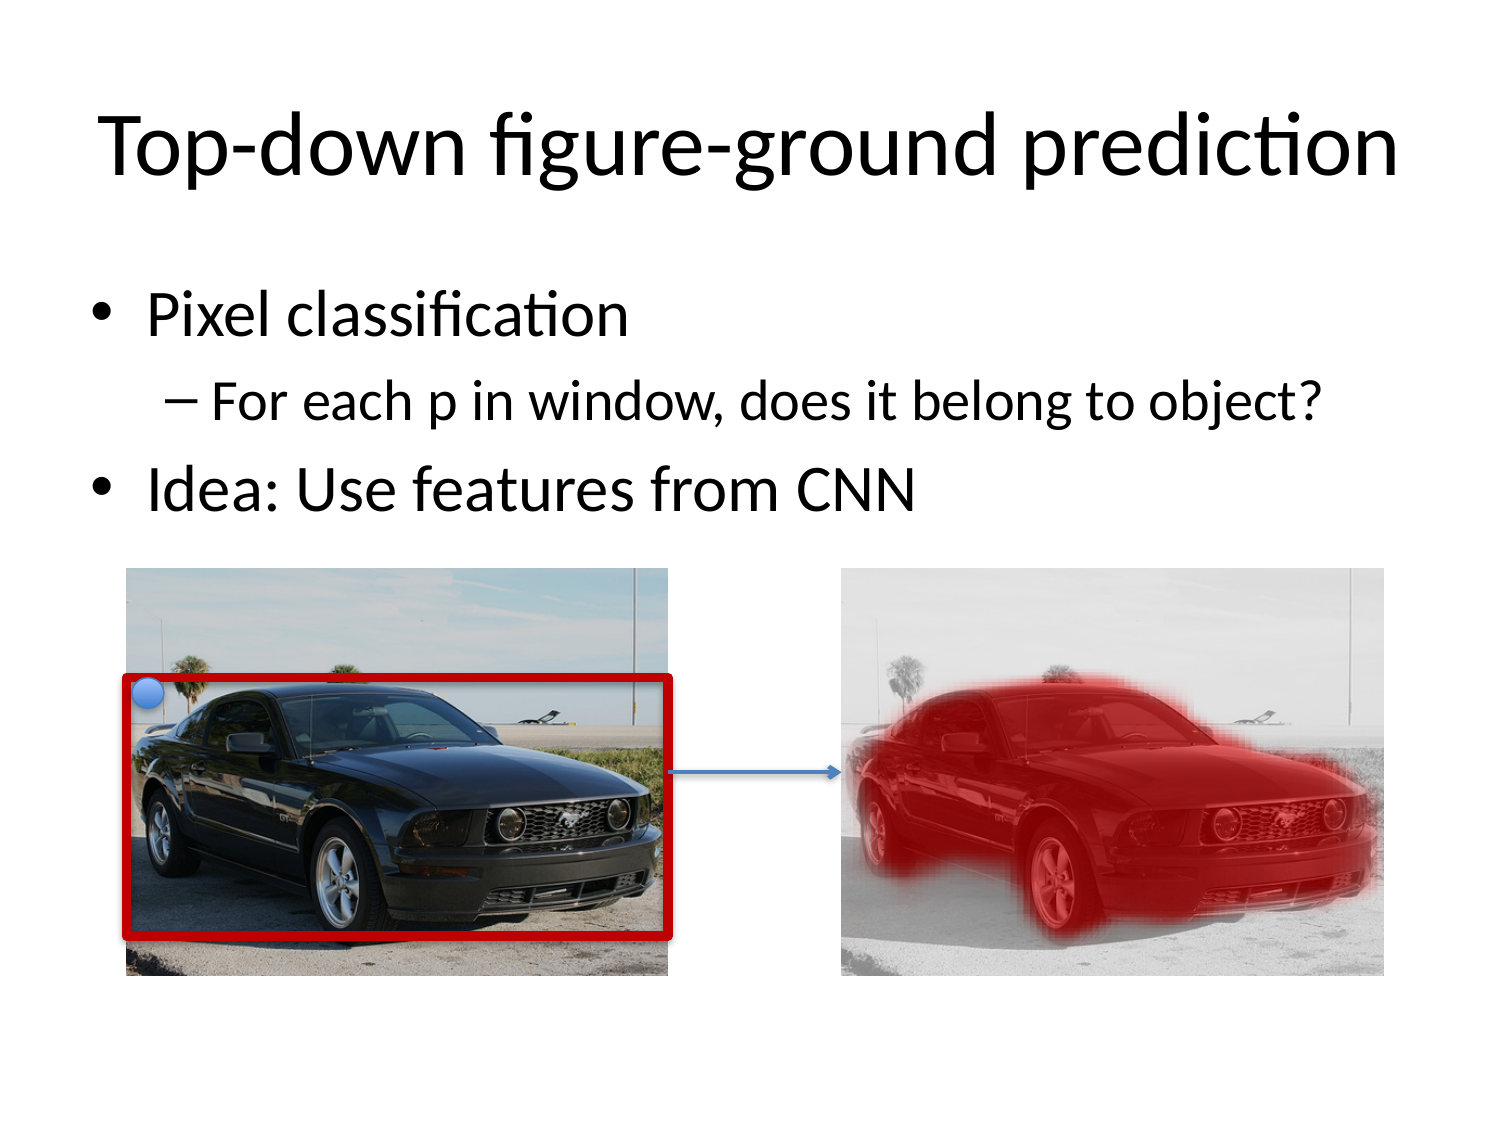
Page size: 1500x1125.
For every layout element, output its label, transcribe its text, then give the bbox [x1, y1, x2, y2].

picture [841, 568, 1384, 977]
title Top-down figure-ground prediction [75, 45, 1425, 233]
picture [126, 568, 669, 977]
list Pixel classification For each p in window, does it belong to object? Idea: Use features from CNN [75, 262, 1425, 653]
